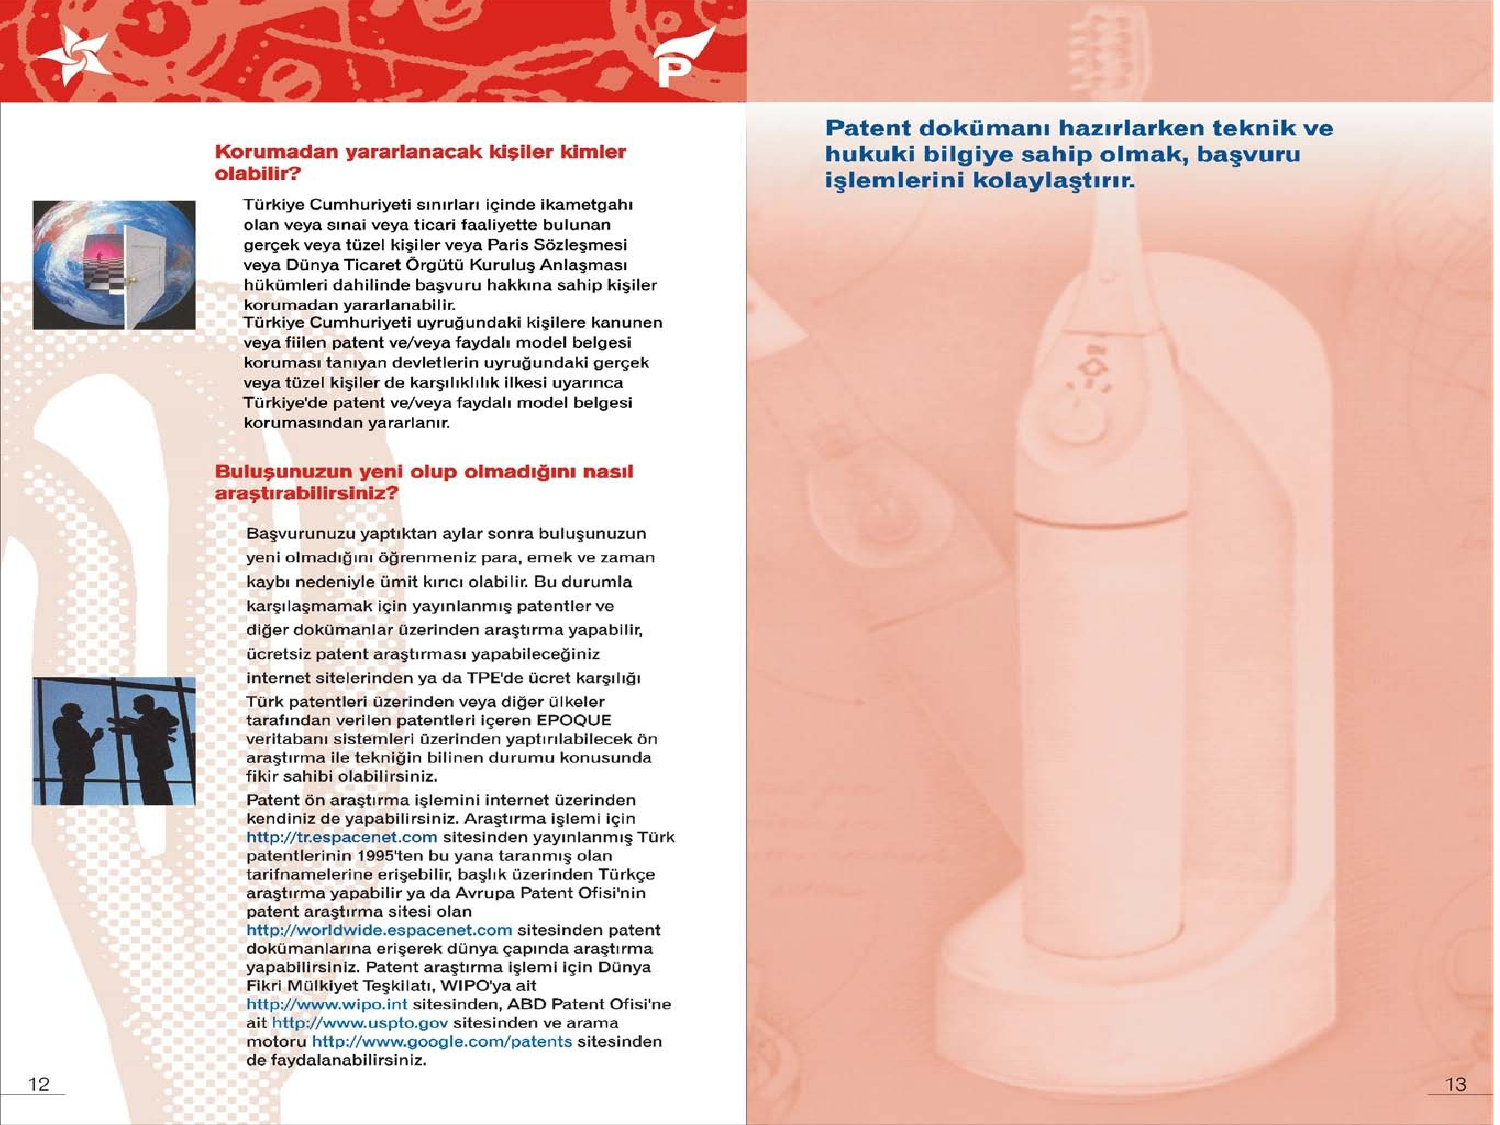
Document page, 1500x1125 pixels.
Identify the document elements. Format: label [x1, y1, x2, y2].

text_box [0, 0, 1494, 1125]
